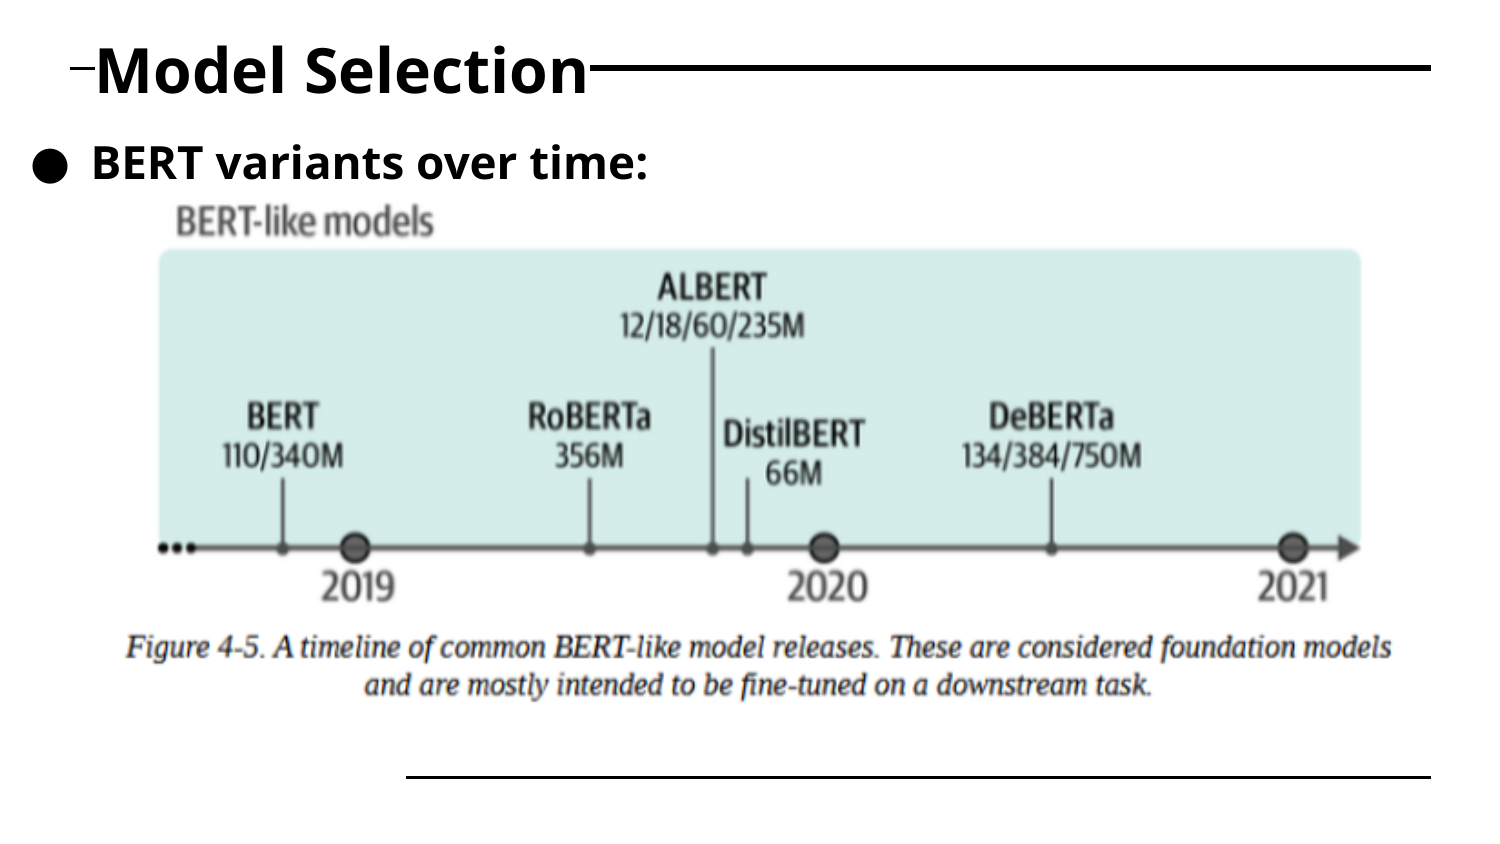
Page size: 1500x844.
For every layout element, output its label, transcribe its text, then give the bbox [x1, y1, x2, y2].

list BERT variants over time: [0, 110, 1420, 216]
title Model Selection [79, 16, 1341, 110]
picture [77, 194, 1423, 724]
